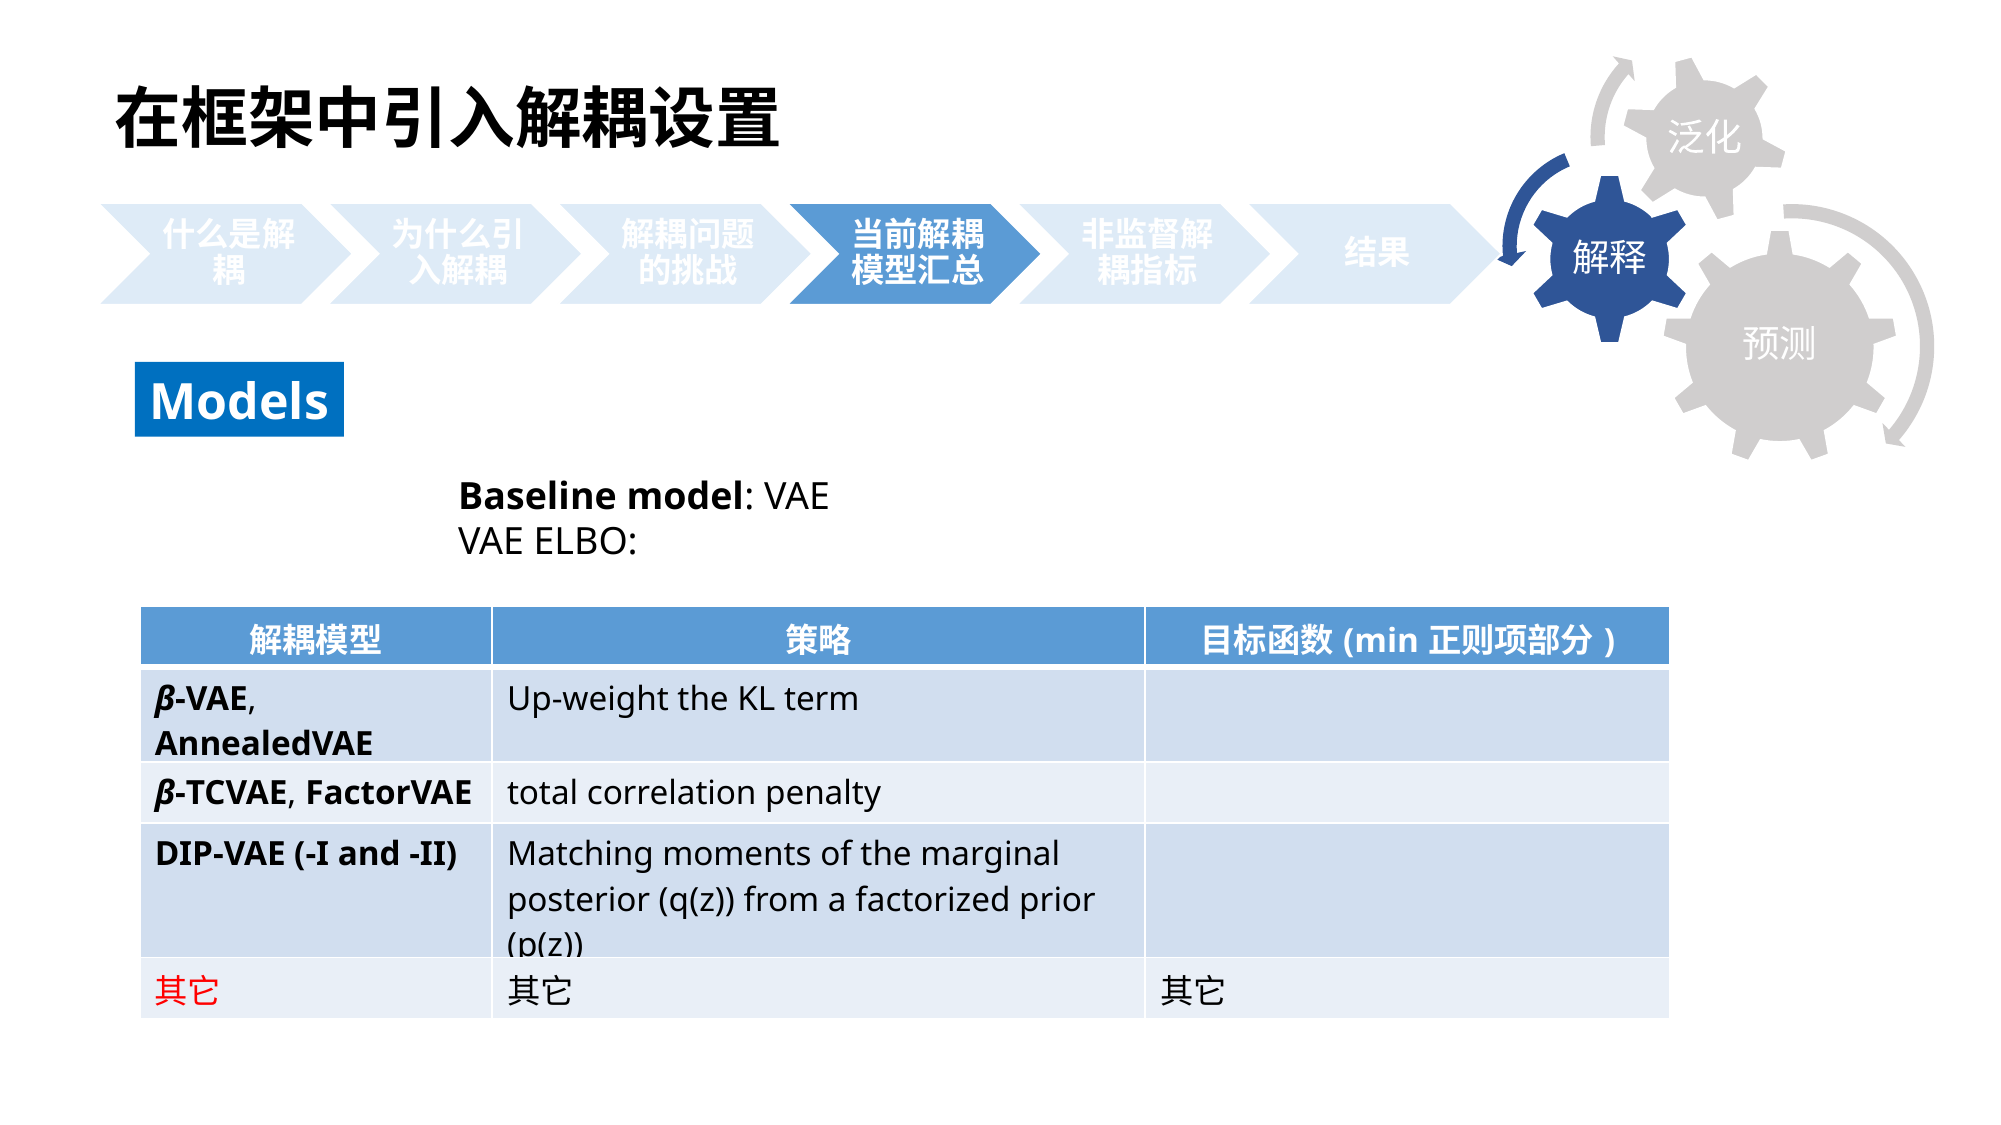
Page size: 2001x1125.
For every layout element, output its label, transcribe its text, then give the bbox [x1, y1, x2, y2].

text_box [96, 164, 1503, 344]
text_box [1434, 35, 1932, 466]
text_box 在框架中引入解耦设置 [100, 68, 798, 164]
text_box Models [134, 361, 344, 437]
